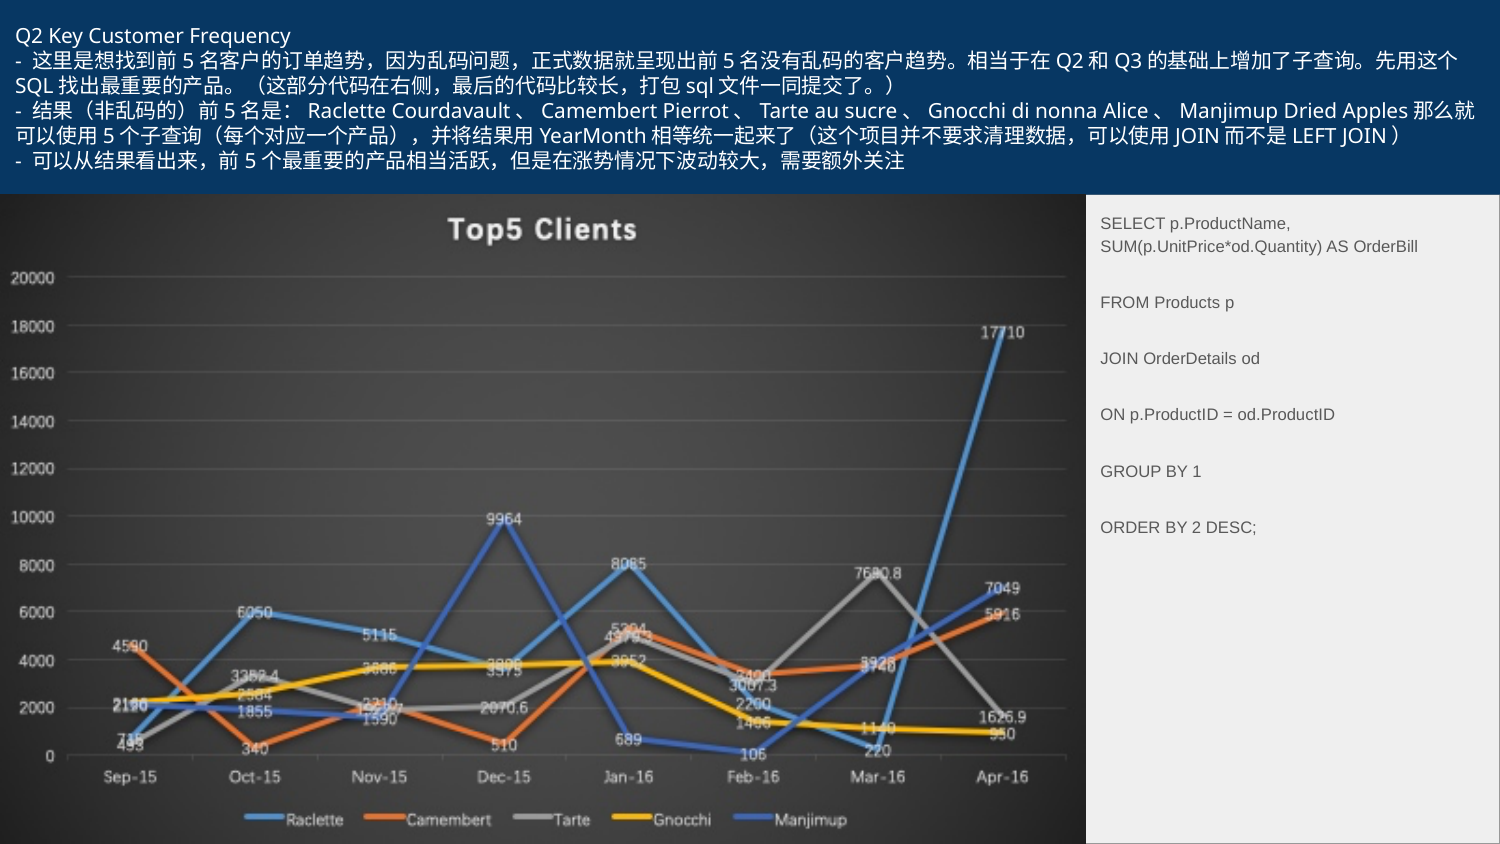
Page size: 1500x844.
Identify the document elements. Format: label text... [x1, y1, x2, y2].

title Q2 Key Customer Frequency - 这里是想找到前5名客户的订单趋势，因为乱码问题，正式数据就呈现出前5名没有乱码的客户趋势。相当于在Q2和Q3的基础上增加了子查询。先用这个SQL找出最重要的产品。（这部分代码在右侧，最后的代码比较长，打包sql文件一同提交了。） - 结果（非乱码的）前5名是：Raclette Courdavault、Camembert Pierrot、Tarte au sucre、Gnocchi di nonna Alice、Manjimup Dried Apples那么就可以使用5个子查询（每个对应一个产品），并将结果用YearMonth相等统一起来了（这个项目并不要求清理数据，可以使用JOIN而不是LEFT JOIN） - 可以从结果看出来，前5个最重要的产品相当活跃，但是在涨势情况下波动较大，需要额外关注 [0, 0, 1500, 195]
picture [0, 194, 1086, 844]
list SELECT p.ProductName, SUM(p.UnitPrice*od.Quantity) AS OrderBill FROM Products p JOIN OrderDetails od ON p.ProductID = od.ProductID GROUP BY 1 ORDER BY 2 DESC; [1087, 195, 1500, 844]
